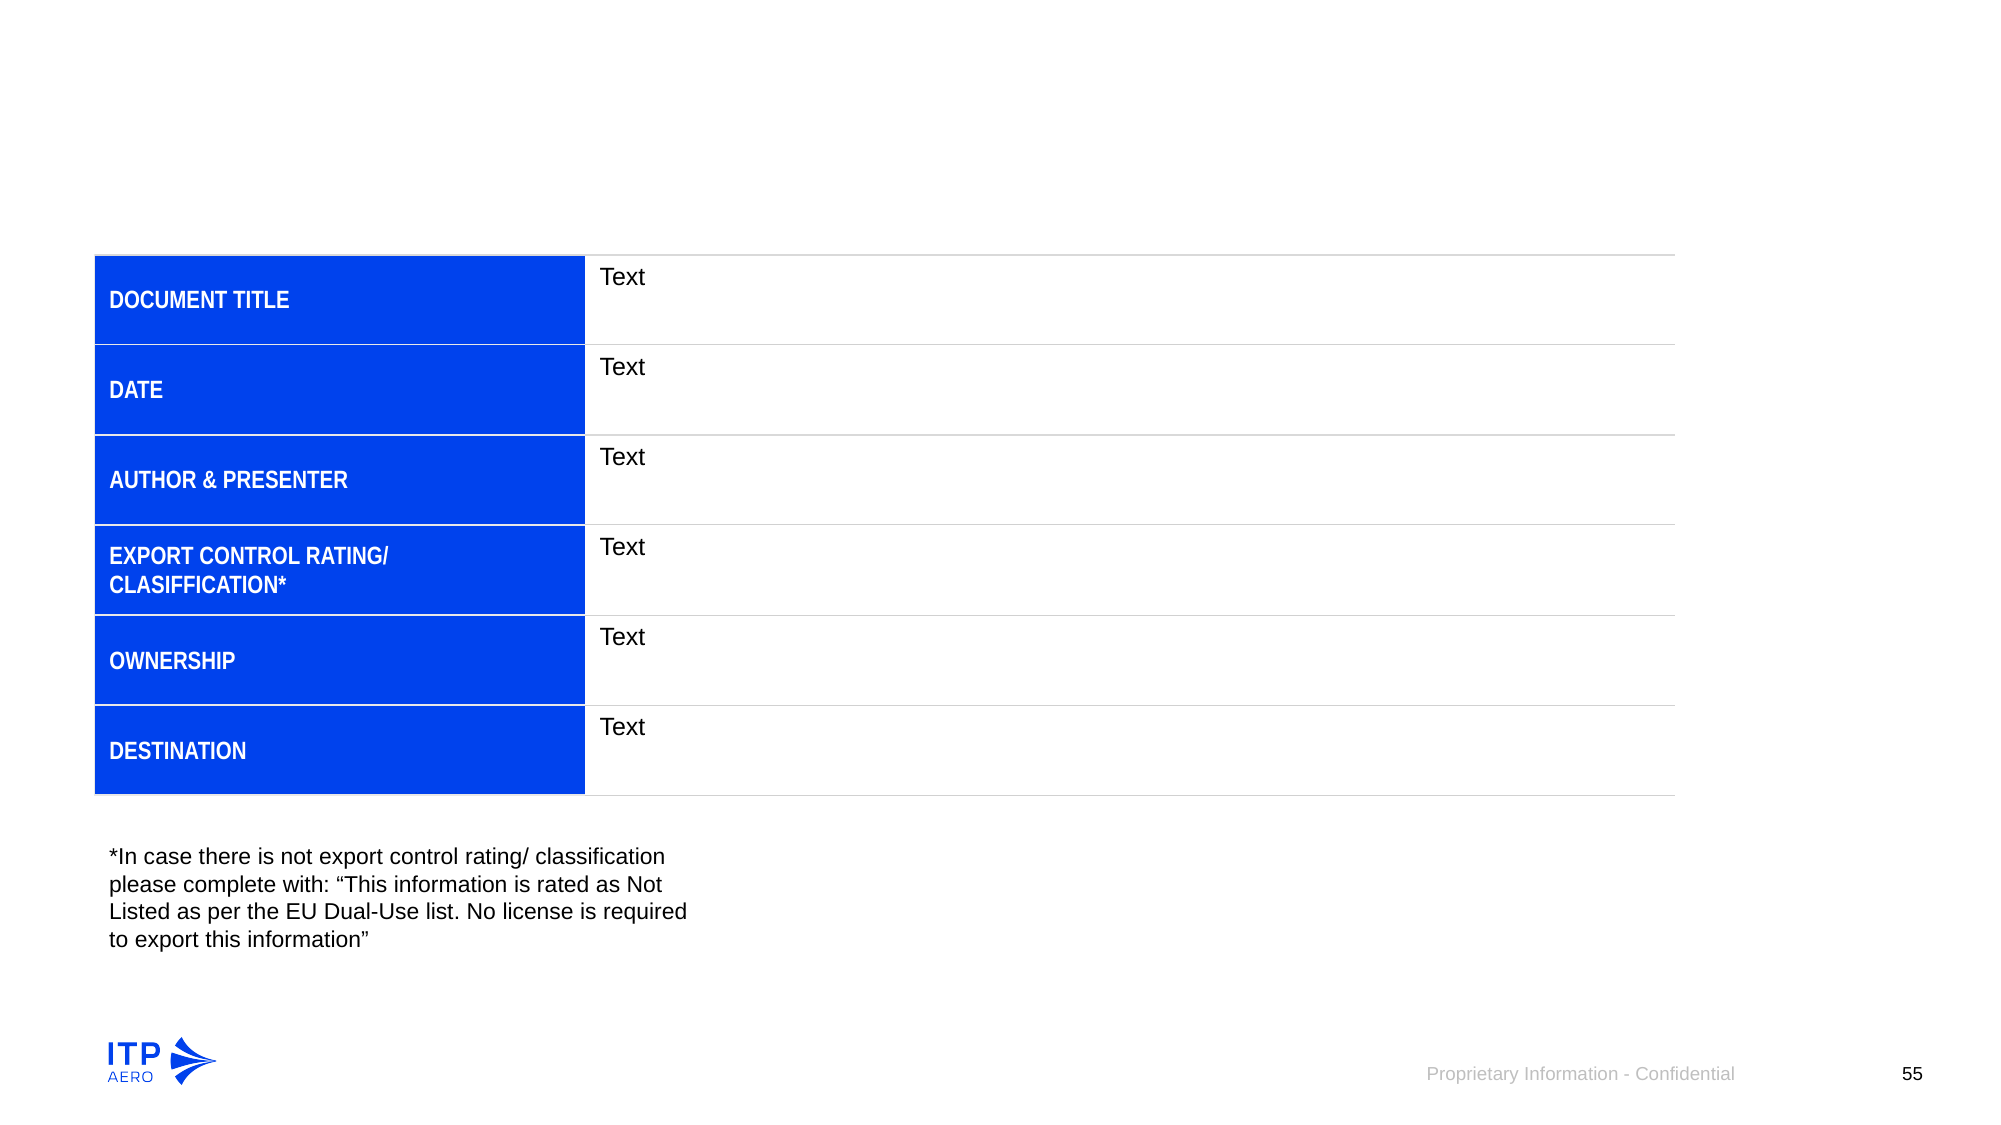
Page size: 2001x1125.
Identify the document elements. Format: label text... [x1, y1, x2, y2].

table_cell DESTINATION [95, 706, 585, 794]
table_header DOCUMENT TITLE [95, 256, 585, 344]
table_cell Text [585, 436, 1675, 524]
table_cell DATE [95, 345, 585, 434]
table_cell Text [585, 706, 1675, 795]
table_cell OWNERSHIP [95, 616, 585, 704]
table_cell Text [585, 525, 1675, 615]
text_box *In case there is not export control rating/ classification please complete with: “This information is rated as Not Listed as per the EU Dual-Use list. No license is required to export this information” [94, 834, 715, 989]
slide_number 55 [1777, 1042, 1939, 1103]
picture [85, 1014, 239, 1108]
table_cell Text [585, 616, 1675, 705]
table_cell Text [585, 345, 1675, 434]
footer Proprietary Information - Confidential [1411, 1042, 1774, 1103]
table_cell EXPORT CONTROL RATING/ CLASIFFICATION* [95, 526, 585, 614]
table_cell AUTHOR & PRESENTER [95, 436, 585, 524]
table_header Text [585, 256, 1675, 344]
